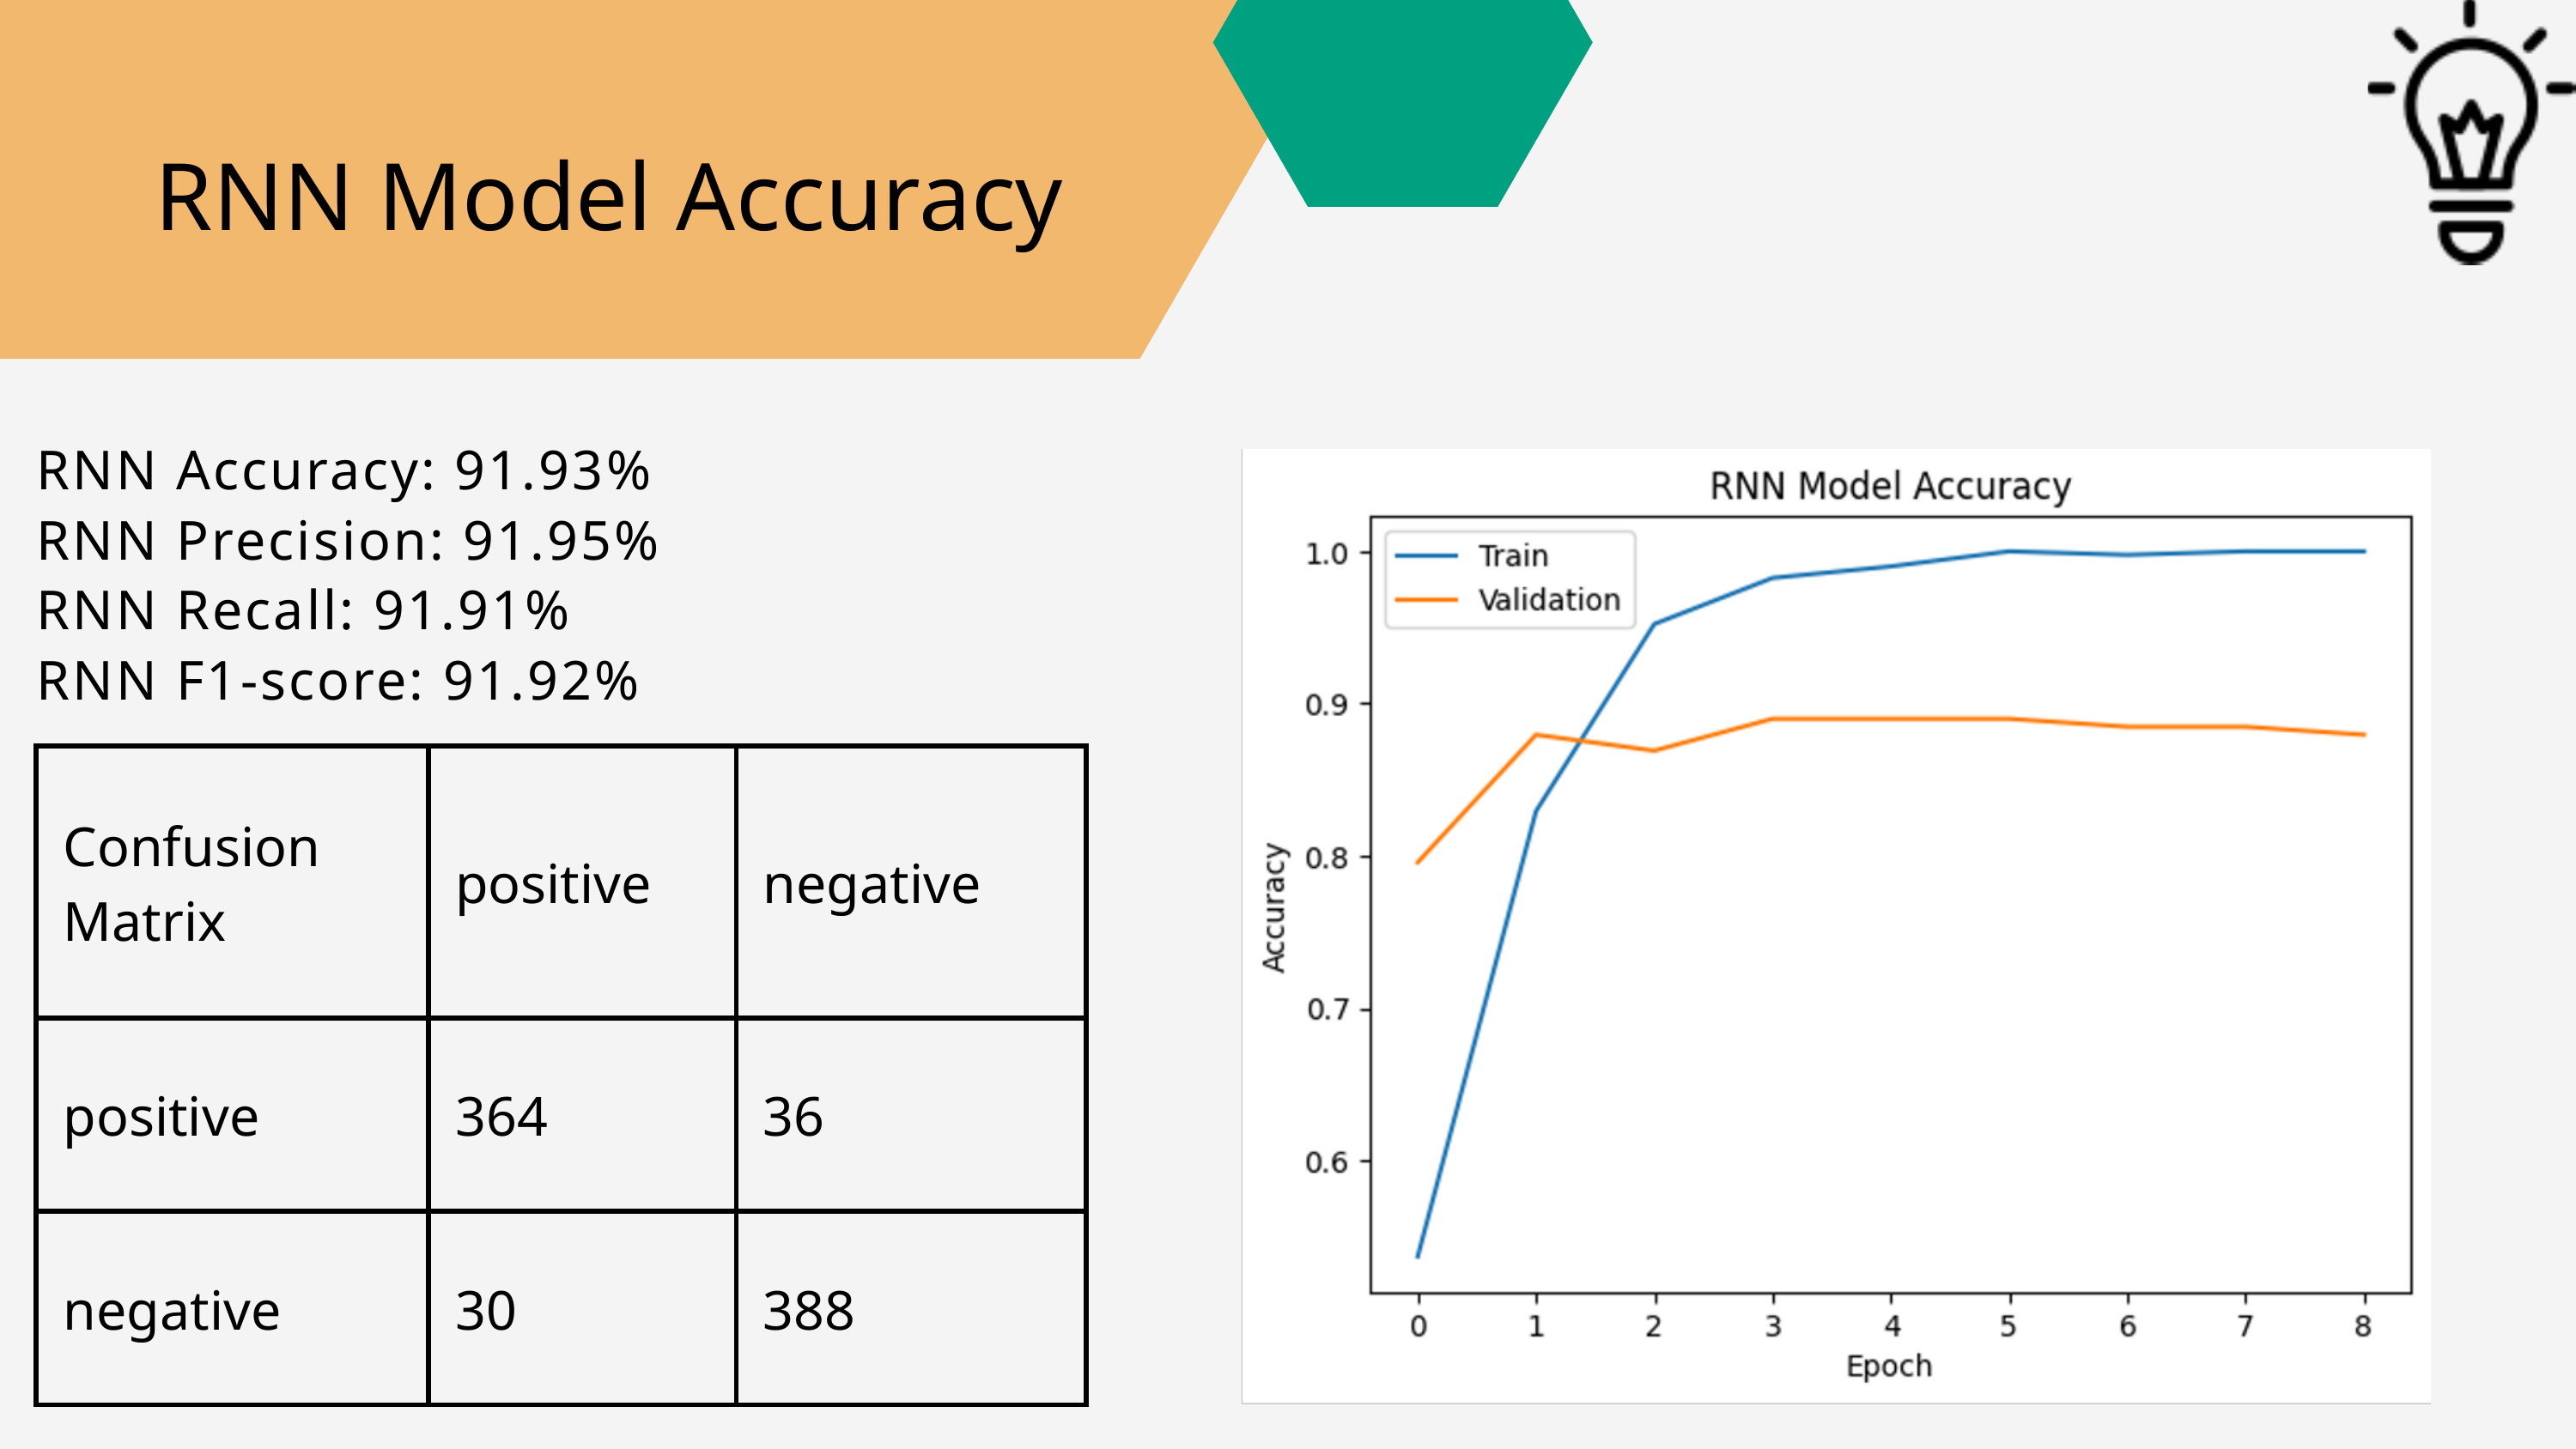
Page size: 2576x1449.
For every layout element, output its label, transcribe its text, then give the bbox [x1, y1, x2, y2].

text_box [0, 0, 1394, 360]
table_header negative [738, 749, 1084, 1016]
table_cell 30 [431, 1214, 734, 1403]
table_cell 364 [431, 1021, 734, 1209]
table_header positive [431, 749, 734, 1016]
text_box [2367, 0, 2576, 265]
table_cell 388 [738, 1214, 1084, 1403]
text_box RNN Accuracy: 91.93% RNN Precision: 91.95% RNN Recall: 91.91% RNN F1-score: 91.92% [36, 430, 808, 711]
text_box [1241, 449, 2432, 1405]
table_cell 36 [738, 1021, 1084, 1209]
table_cell negative [39, 1214, 426, 1403]
table_header Confusion Matrix [39, 749, 426, 1016]
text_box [1212, 0, 1594, 208]
table_cell positive [39, 1021, 426, 1209]
